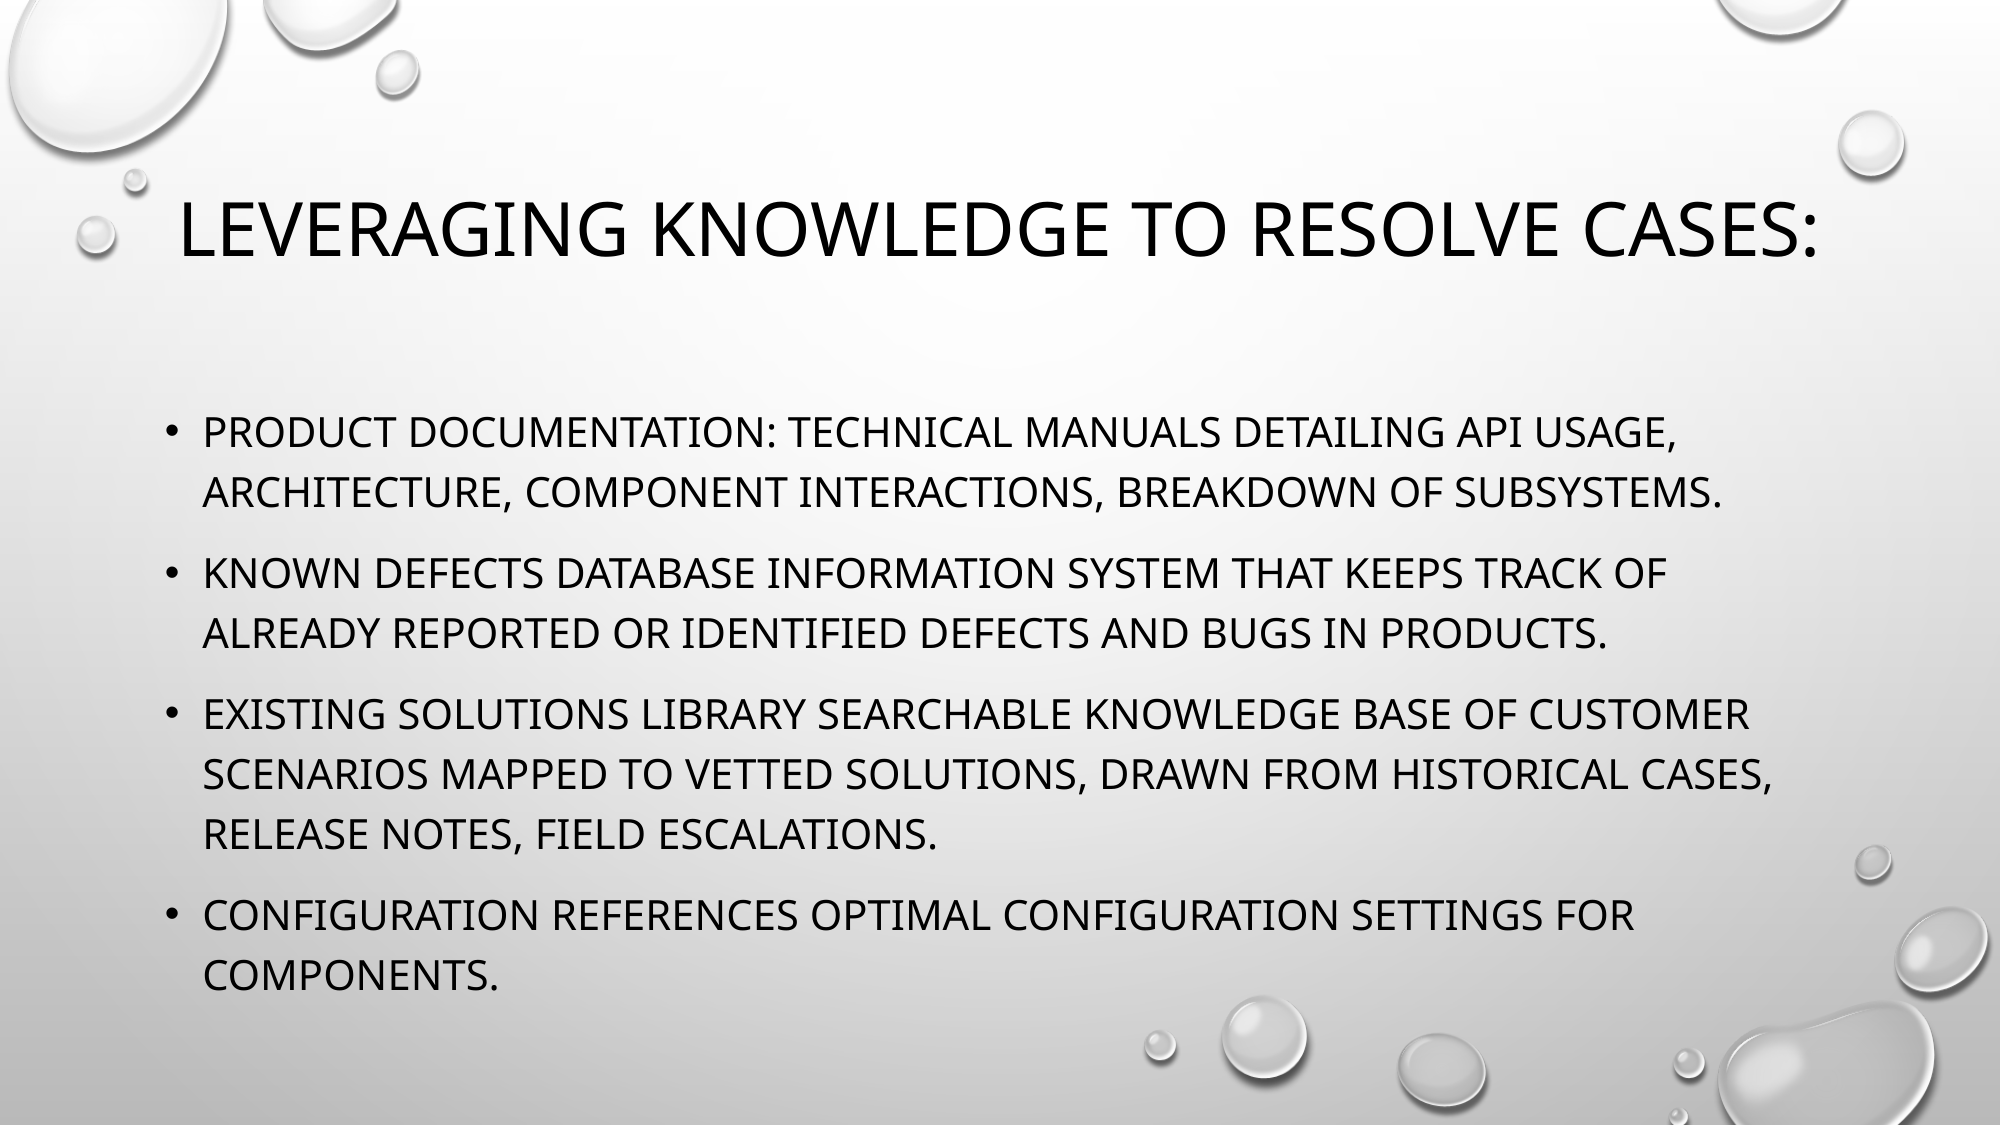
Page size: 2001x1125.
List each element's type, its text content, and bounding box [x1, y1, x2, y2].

title Leveraging knowledge to resolve cases: [149, 101, 1851, 364]
list Product documentation: Technical manuals detailing api usage, architecture, component interactions, breakdown of subsystems. Known defects database information system that keeps track of already reported or identified defects and bugs in products. Existing solutions library searchable knowledge base of customer scenarios mapped to vetted solutions, drawn from historical cases, release notes, field escalations. Configuration references optimal configuration settings for components. [149, 388, 1850, 950]
picture [0, 0, 2000, 1125]
